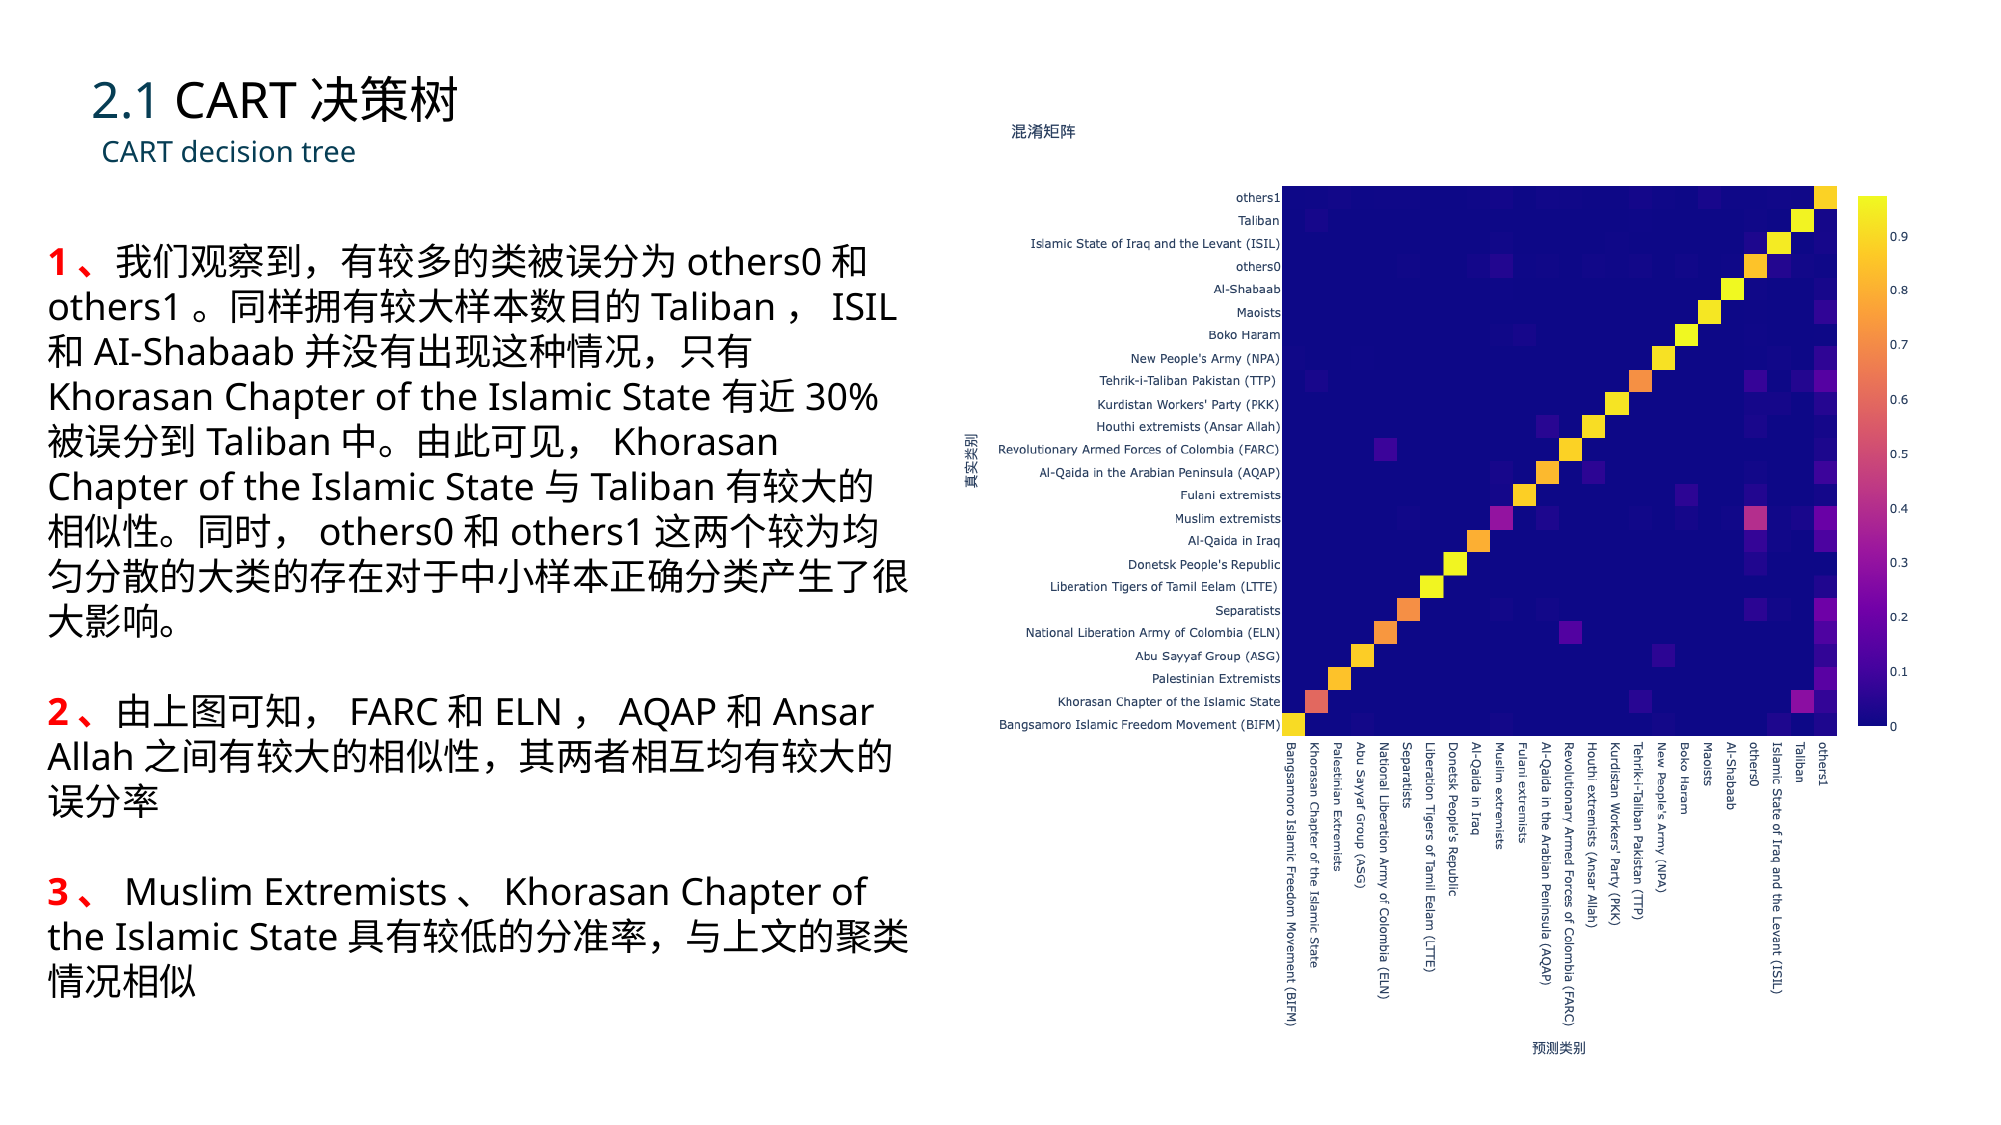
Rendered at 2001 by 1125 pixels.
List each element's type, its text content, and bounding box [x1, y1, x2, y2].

picture [961, 88, 1926, 1064]
text_box 1、我们观察到，有较多的类被误分为others0和others1。同样拥有较大样本数目的Taliban，ISIL和AI-Shabaab并没有出现这种情况，只有Khorasan Chapter of the Islamic State有近30%被误分到Taliban中。由此可见，Khorasan Chapter of the Islamic State与Taliban有较大的相似性。同时，others0和others1这两个较为均匀分散的大类的存在对于中小样本正确分类产生了很大影响。 2、由上图可知，FARC和ELN，AQAP和Ansar Allah之间有较大的相似性，其两者相互均有较大的误分率 3、Muslim Extremists、Khorasan Chapter of the Islamic State具有较低的分准率，与上文的聚类情况相似 [32, 230, 927, 1011]
text_box 2.1 CART决策树 [91, 53, 460, 137]
text_box CART decision tree [101, 120, 445, 176]
